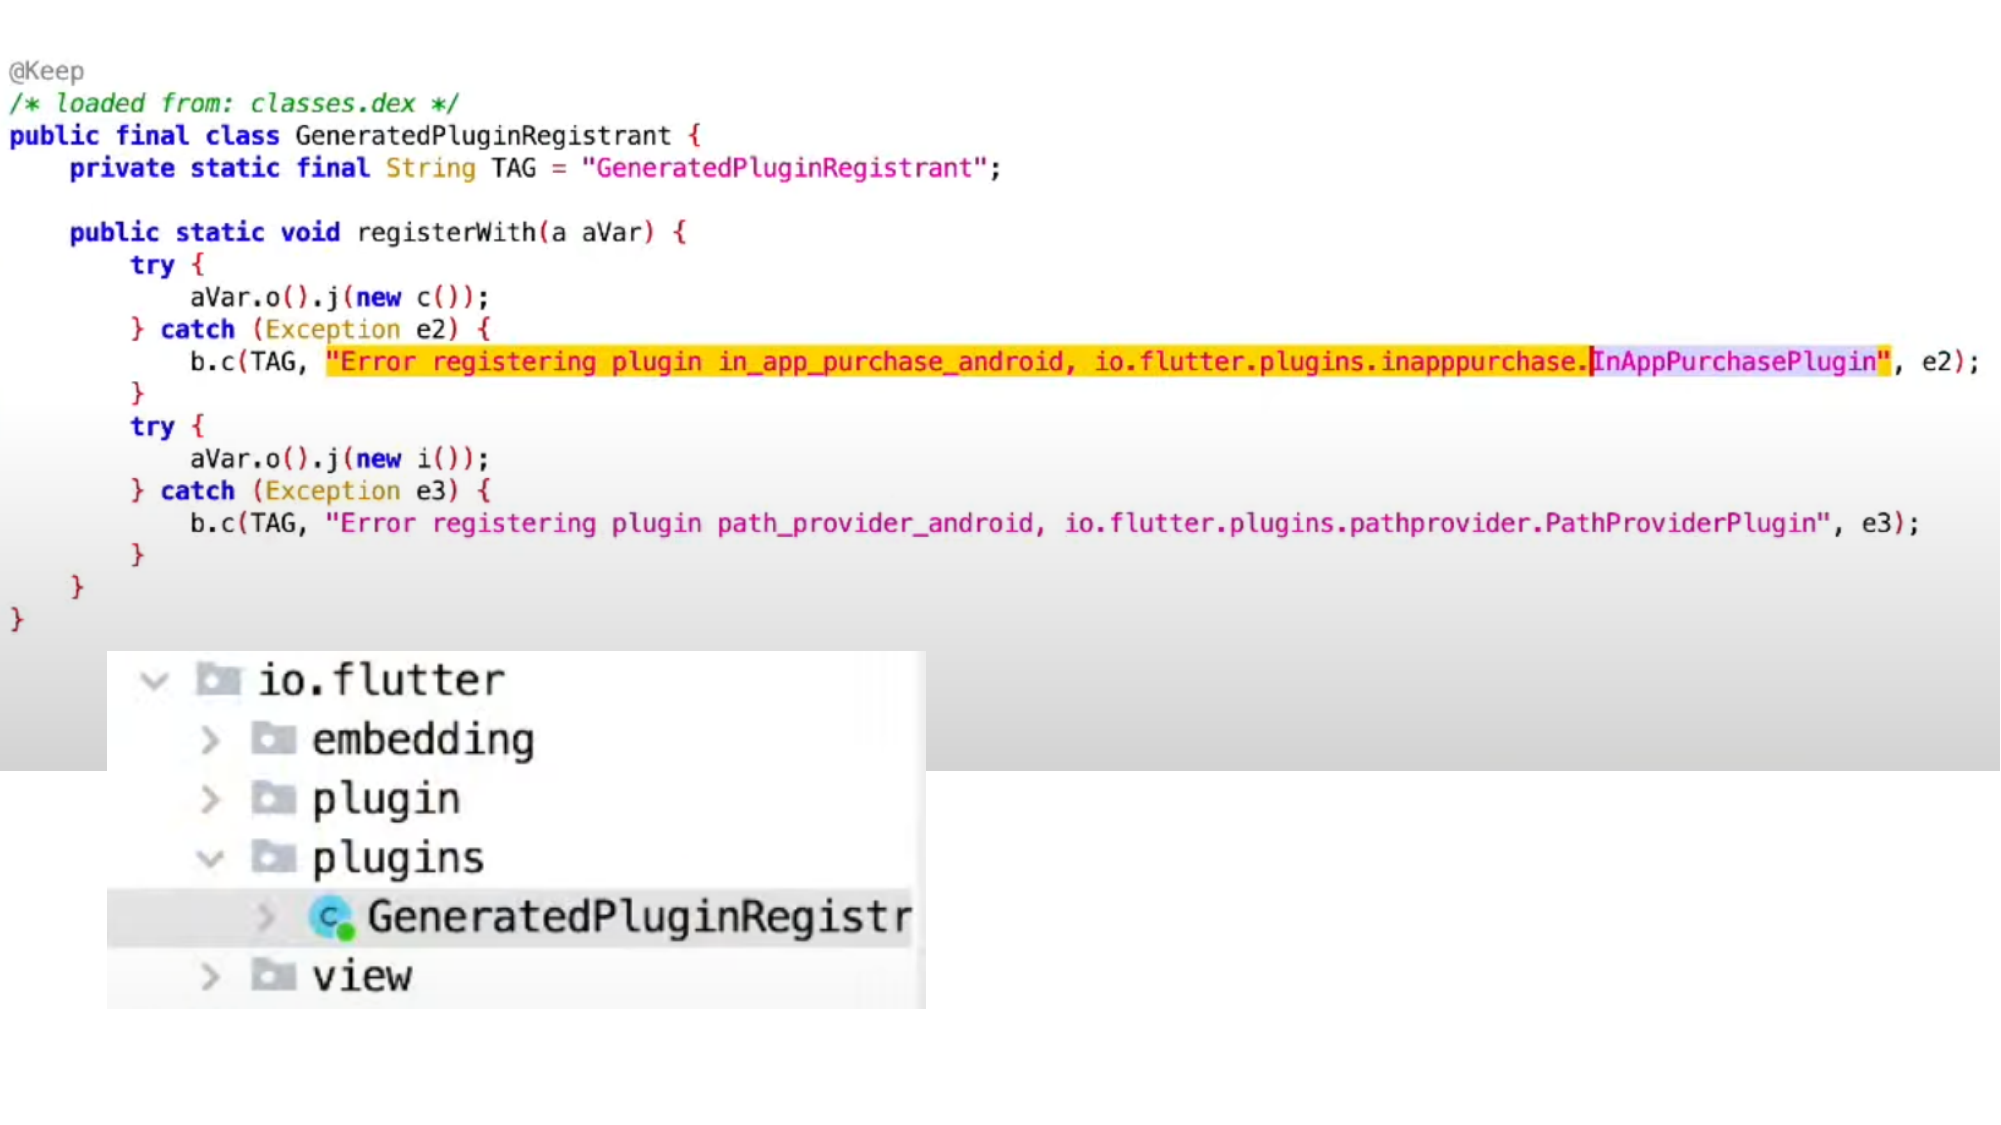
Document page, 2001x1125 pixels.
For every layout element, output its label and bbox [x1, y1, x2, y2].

picture [0, 0, 2000, 1009]
